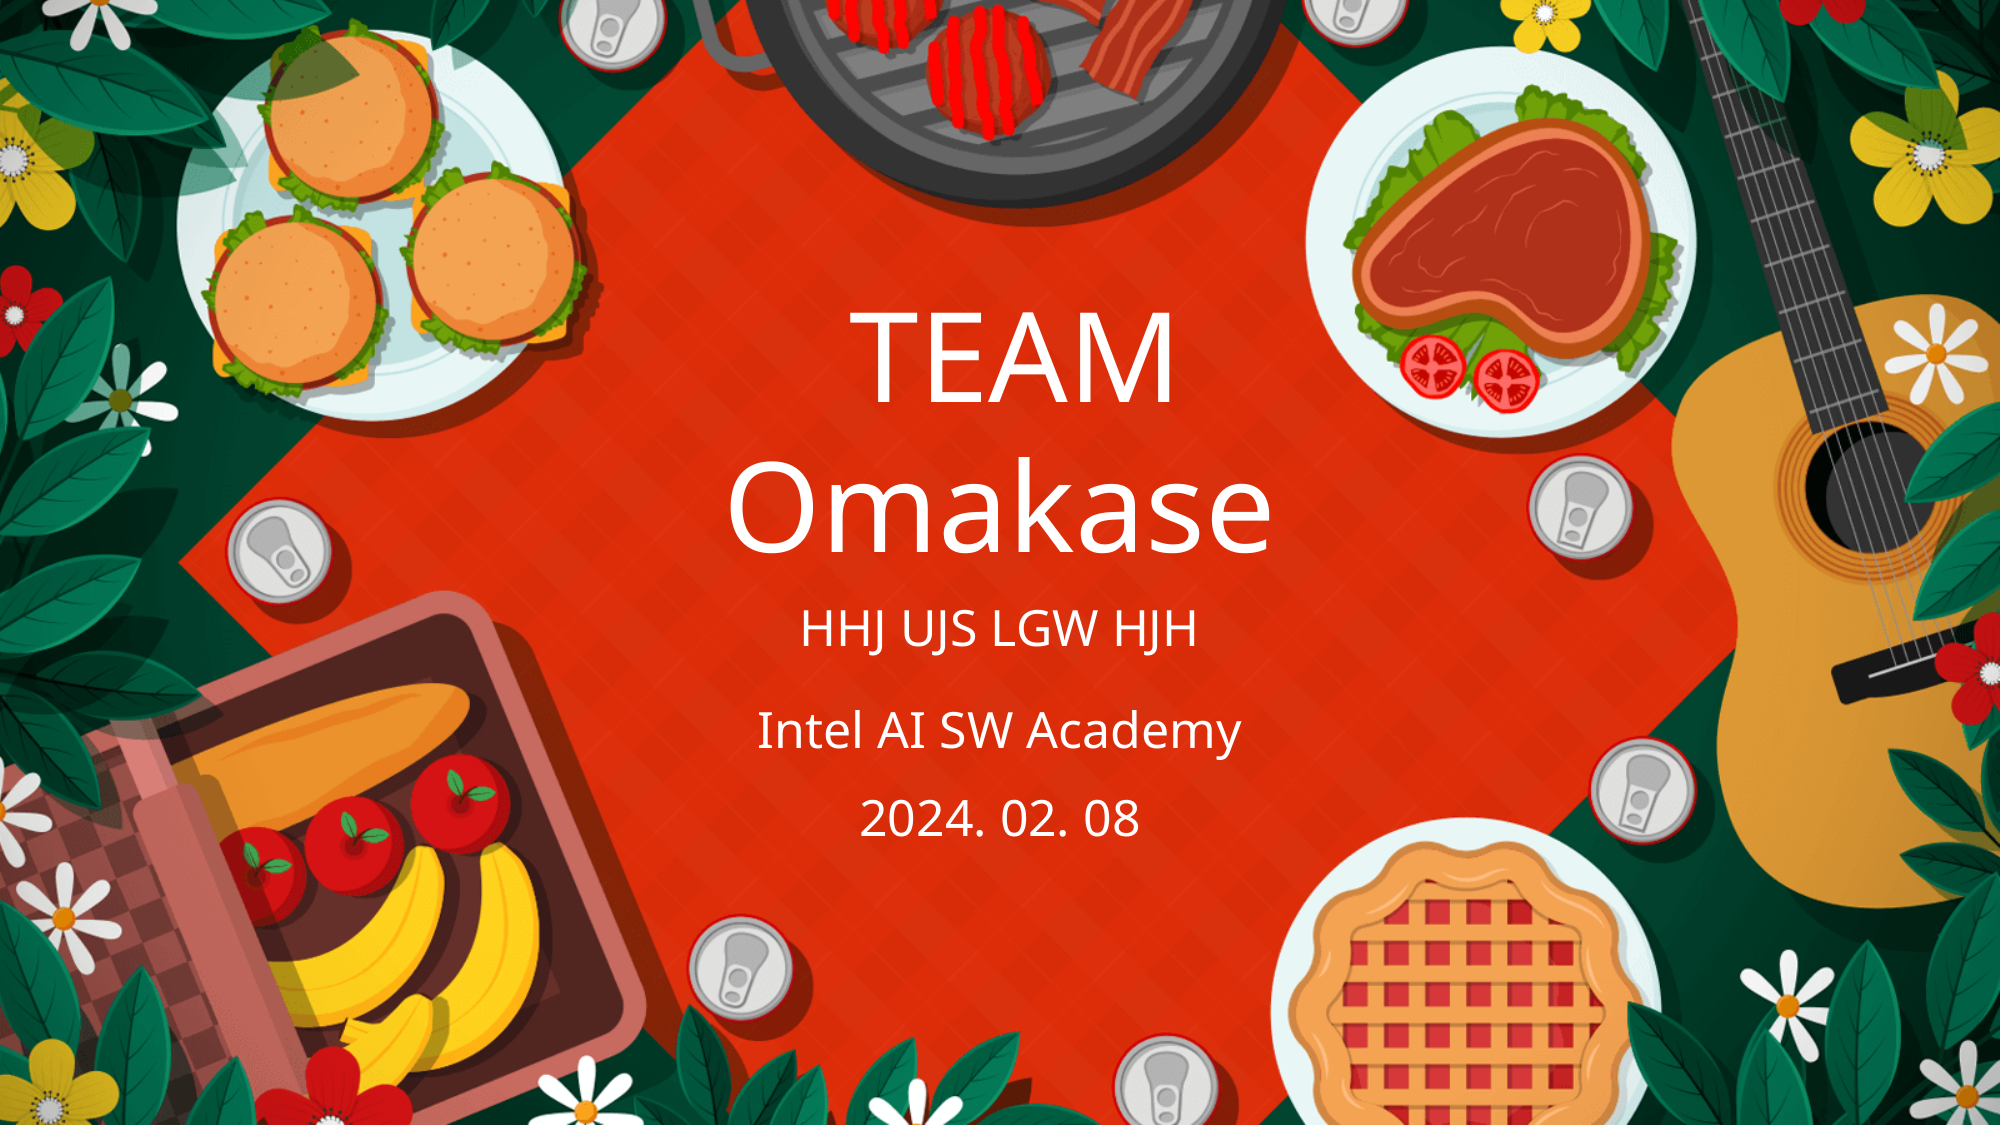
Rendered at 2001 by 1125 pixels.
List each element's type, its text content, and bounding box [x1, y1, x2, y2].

text_box TEAM Omakase [295, 270, 1705, 585]
text_box HHJ UJS LGW HJH [295, 588, 1705, 664]
text_box Intel AI SW Academy [683, 690, 1317, 767]
picture [0, 0, 2000, 1125]
text_box 2024. 02. 08 [683, 779, 1317, 855]
